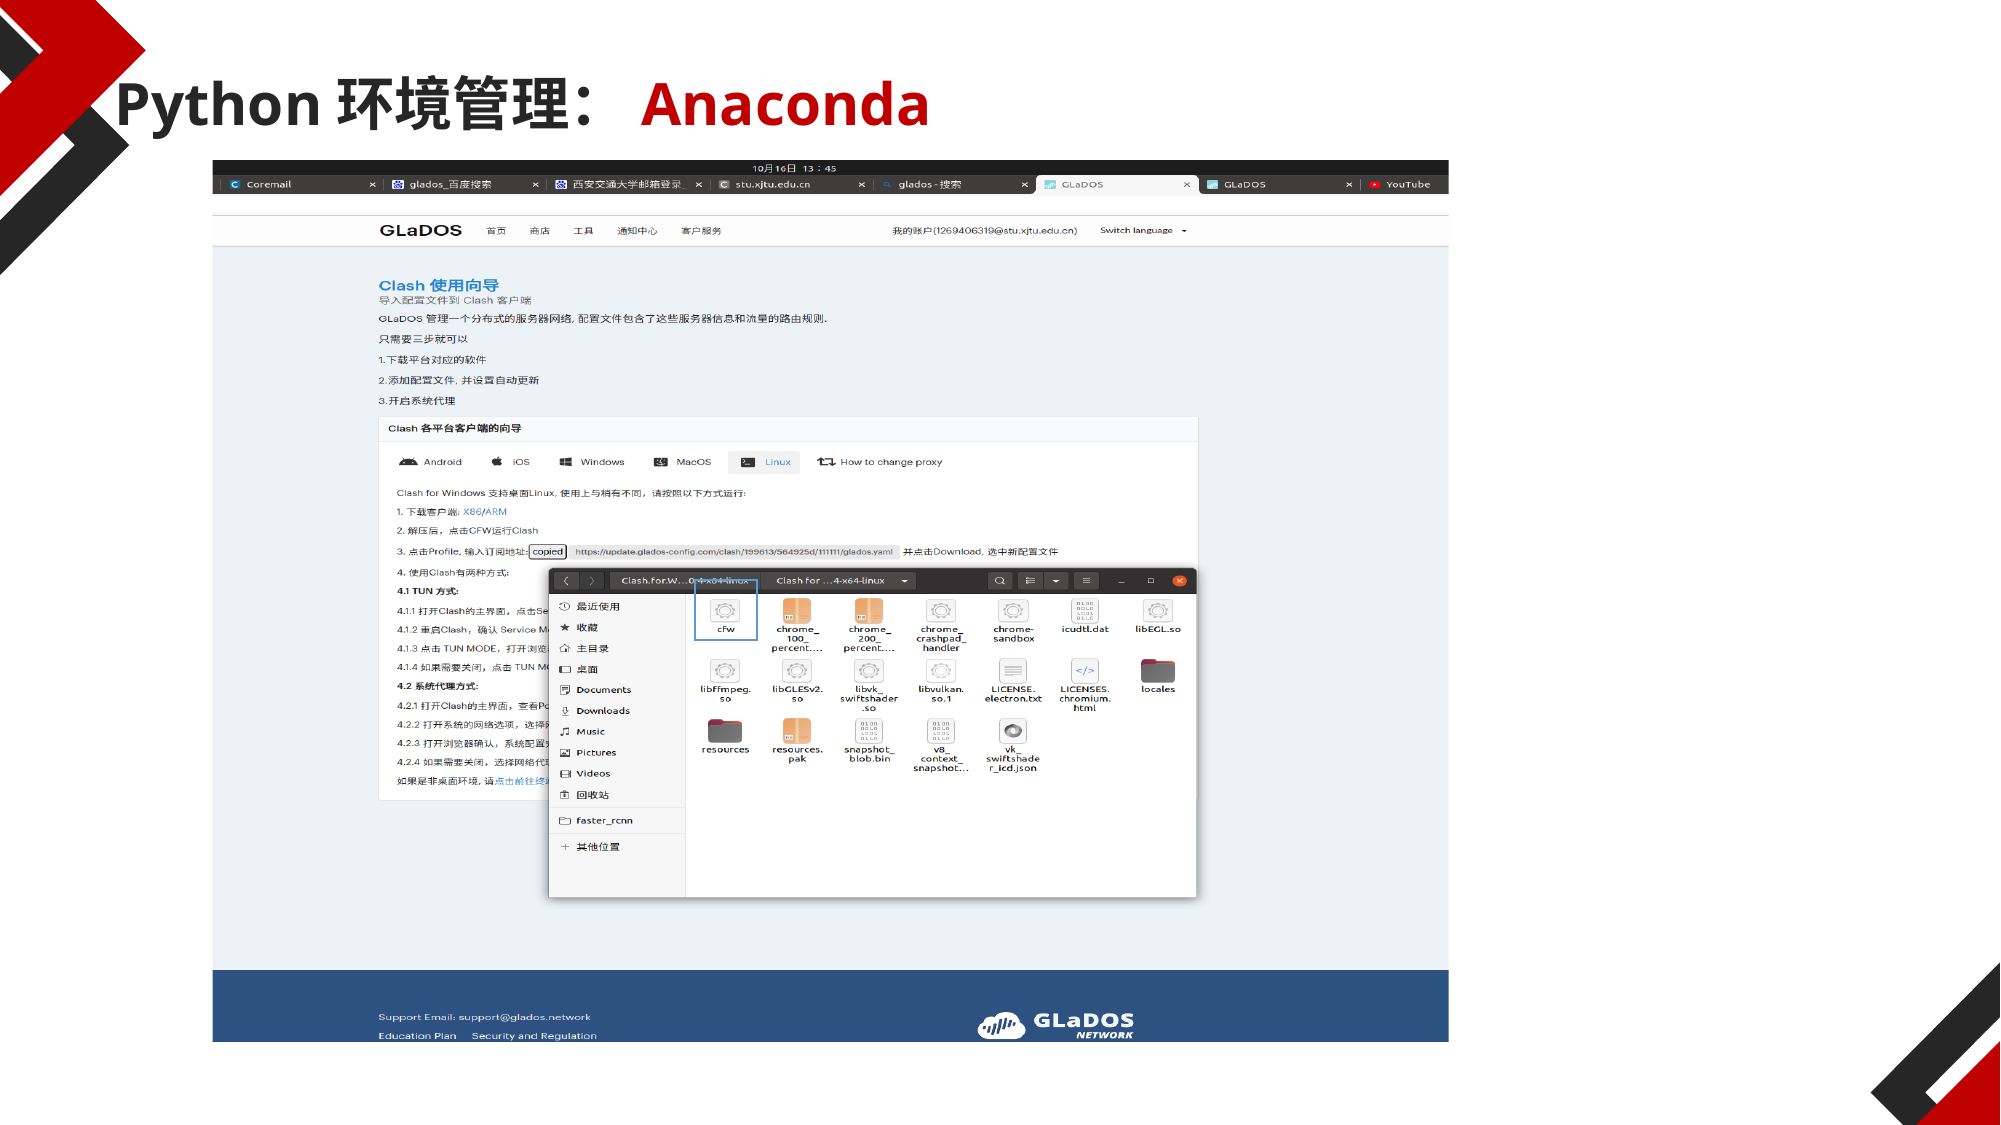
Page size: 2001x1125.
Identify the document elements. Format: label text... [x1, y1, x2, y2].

text_box [1869, 960, 2000, 1125]
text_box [0, 0, 146, 276]
text_box Python环境管理：Anaconda [146, 59, 947, 145]
text_box [1914, 1039, 2000, 1125]
picture [212, 160, 1449, 1042]
